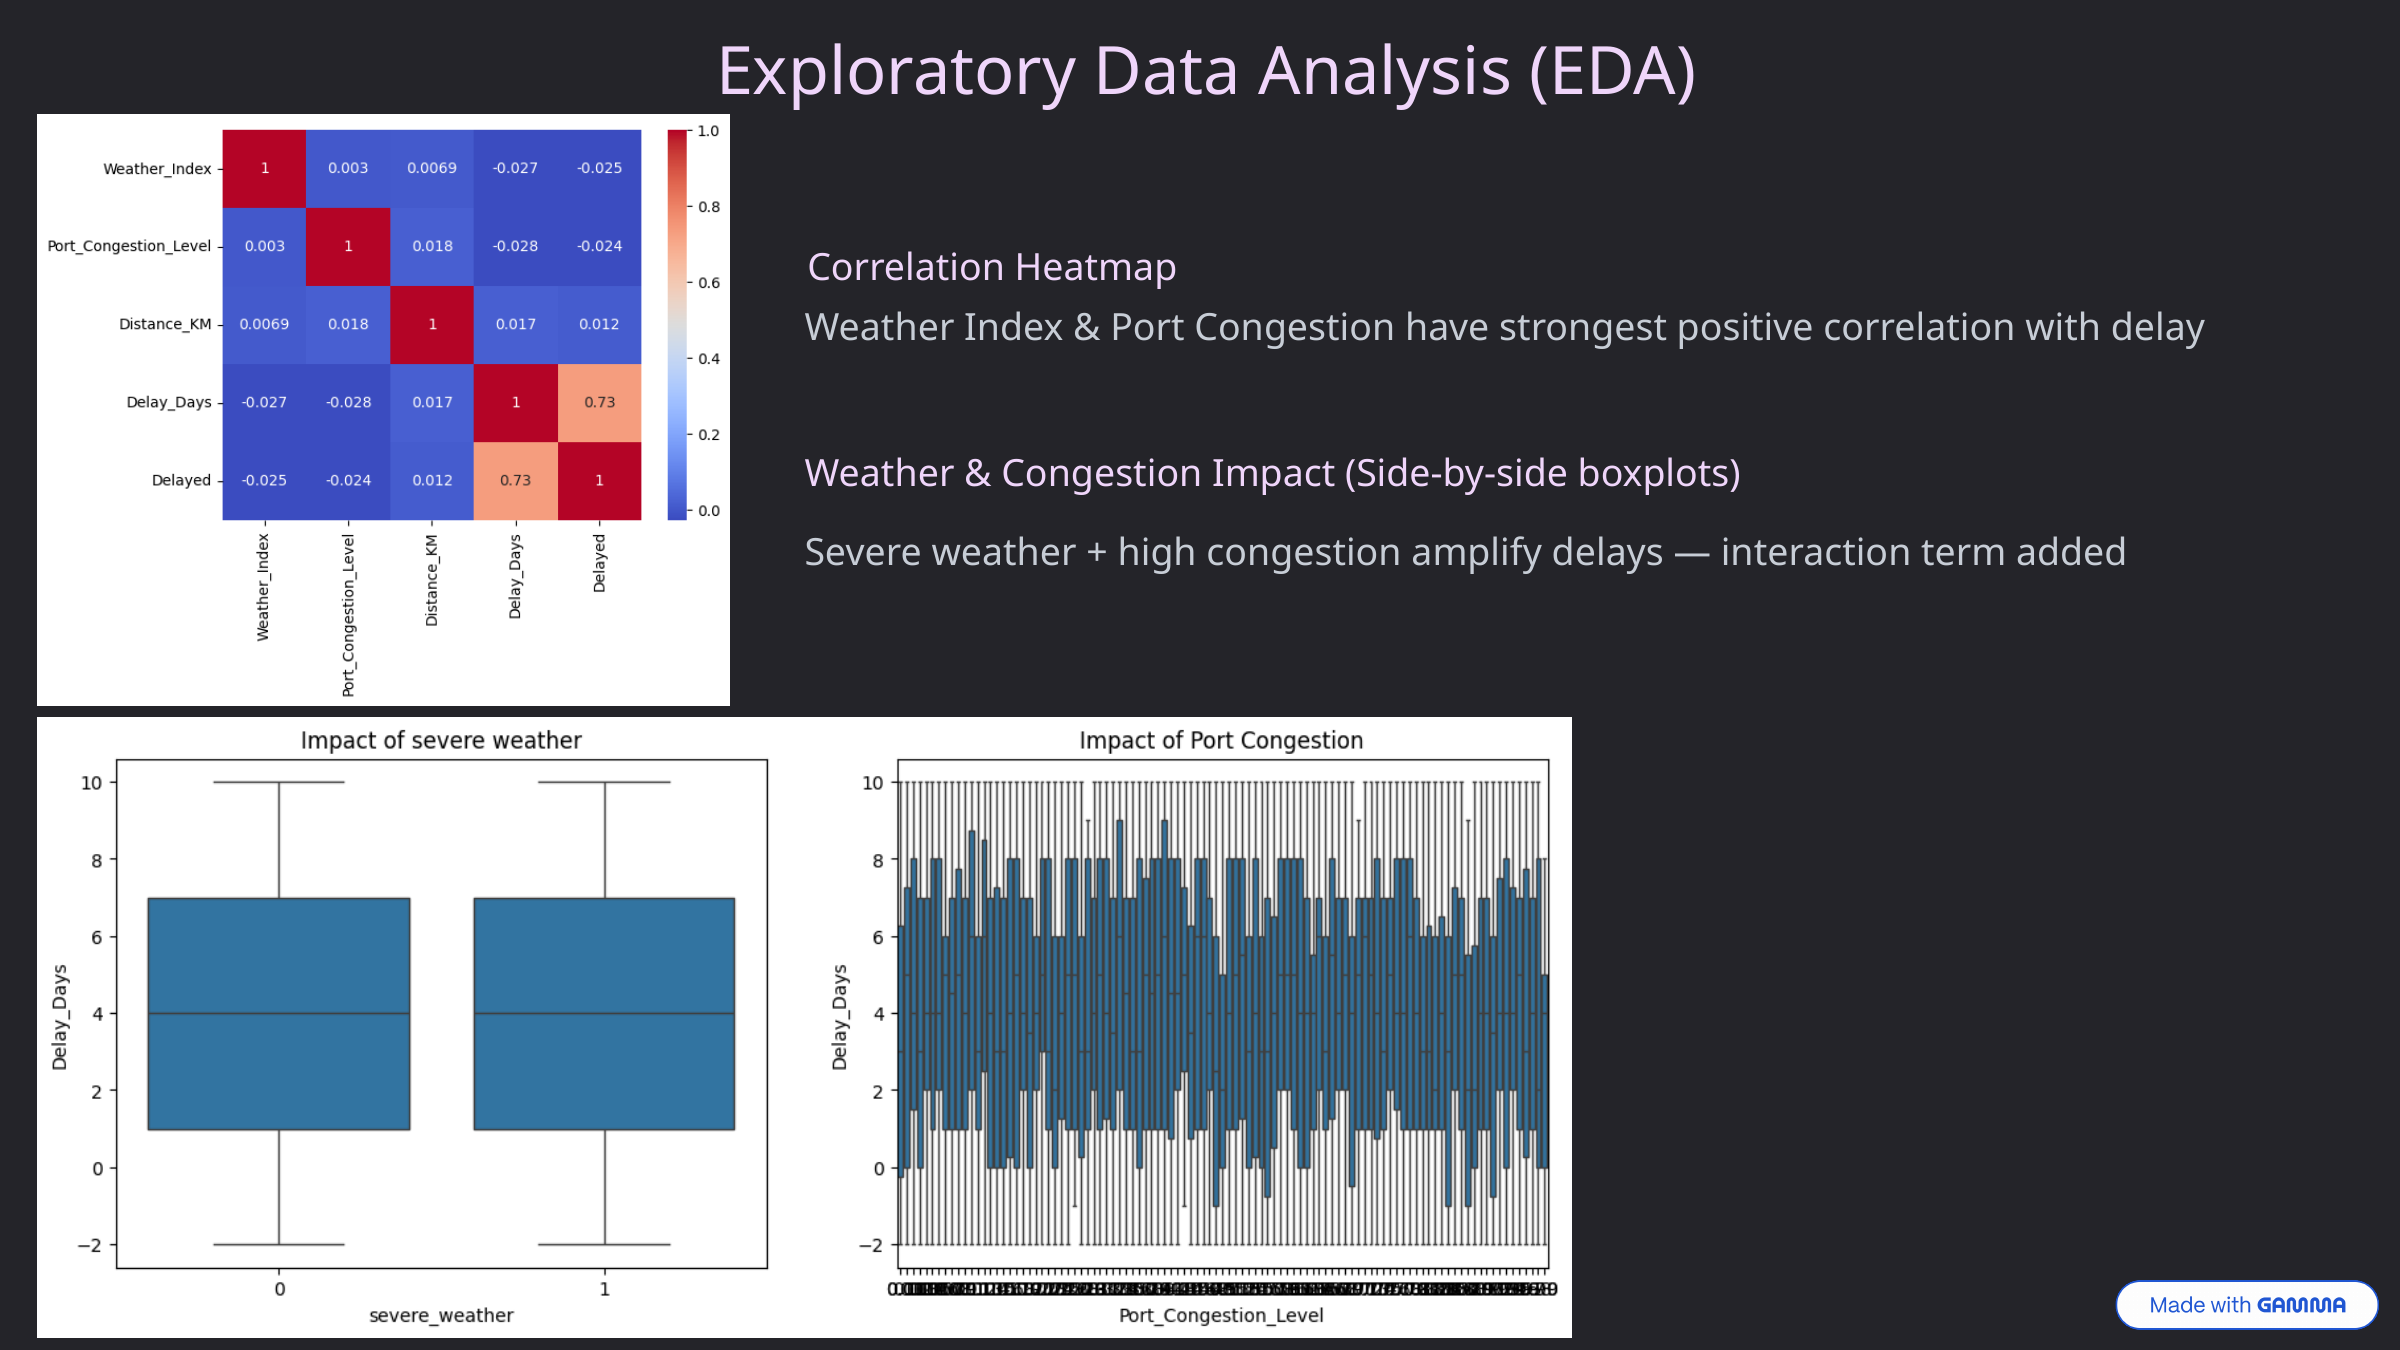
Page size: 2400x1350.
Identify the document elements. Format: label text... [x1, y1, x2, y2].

text_box Weather & Congestion Impact (Side-by-side boxplots) [789, 441, 1798, 502]
picture [37, 114, 730, 706]
text_box Severe weather + high congestion amplify delays — interaction term added [789, 520, 2382, 581]
text_box Correlation Heatmap [792, 235, 1406, 296]
text_box Weather Index & Port Congestion have strongest positive correlation with delay [789, 296, 2400, 356]
picture [37, 717, 1572, 1338]
picture [2106, 1271, 2389, 1339]
text_box Exploratory Data Analysis (EDA) [701, 10, 1755, 116]
